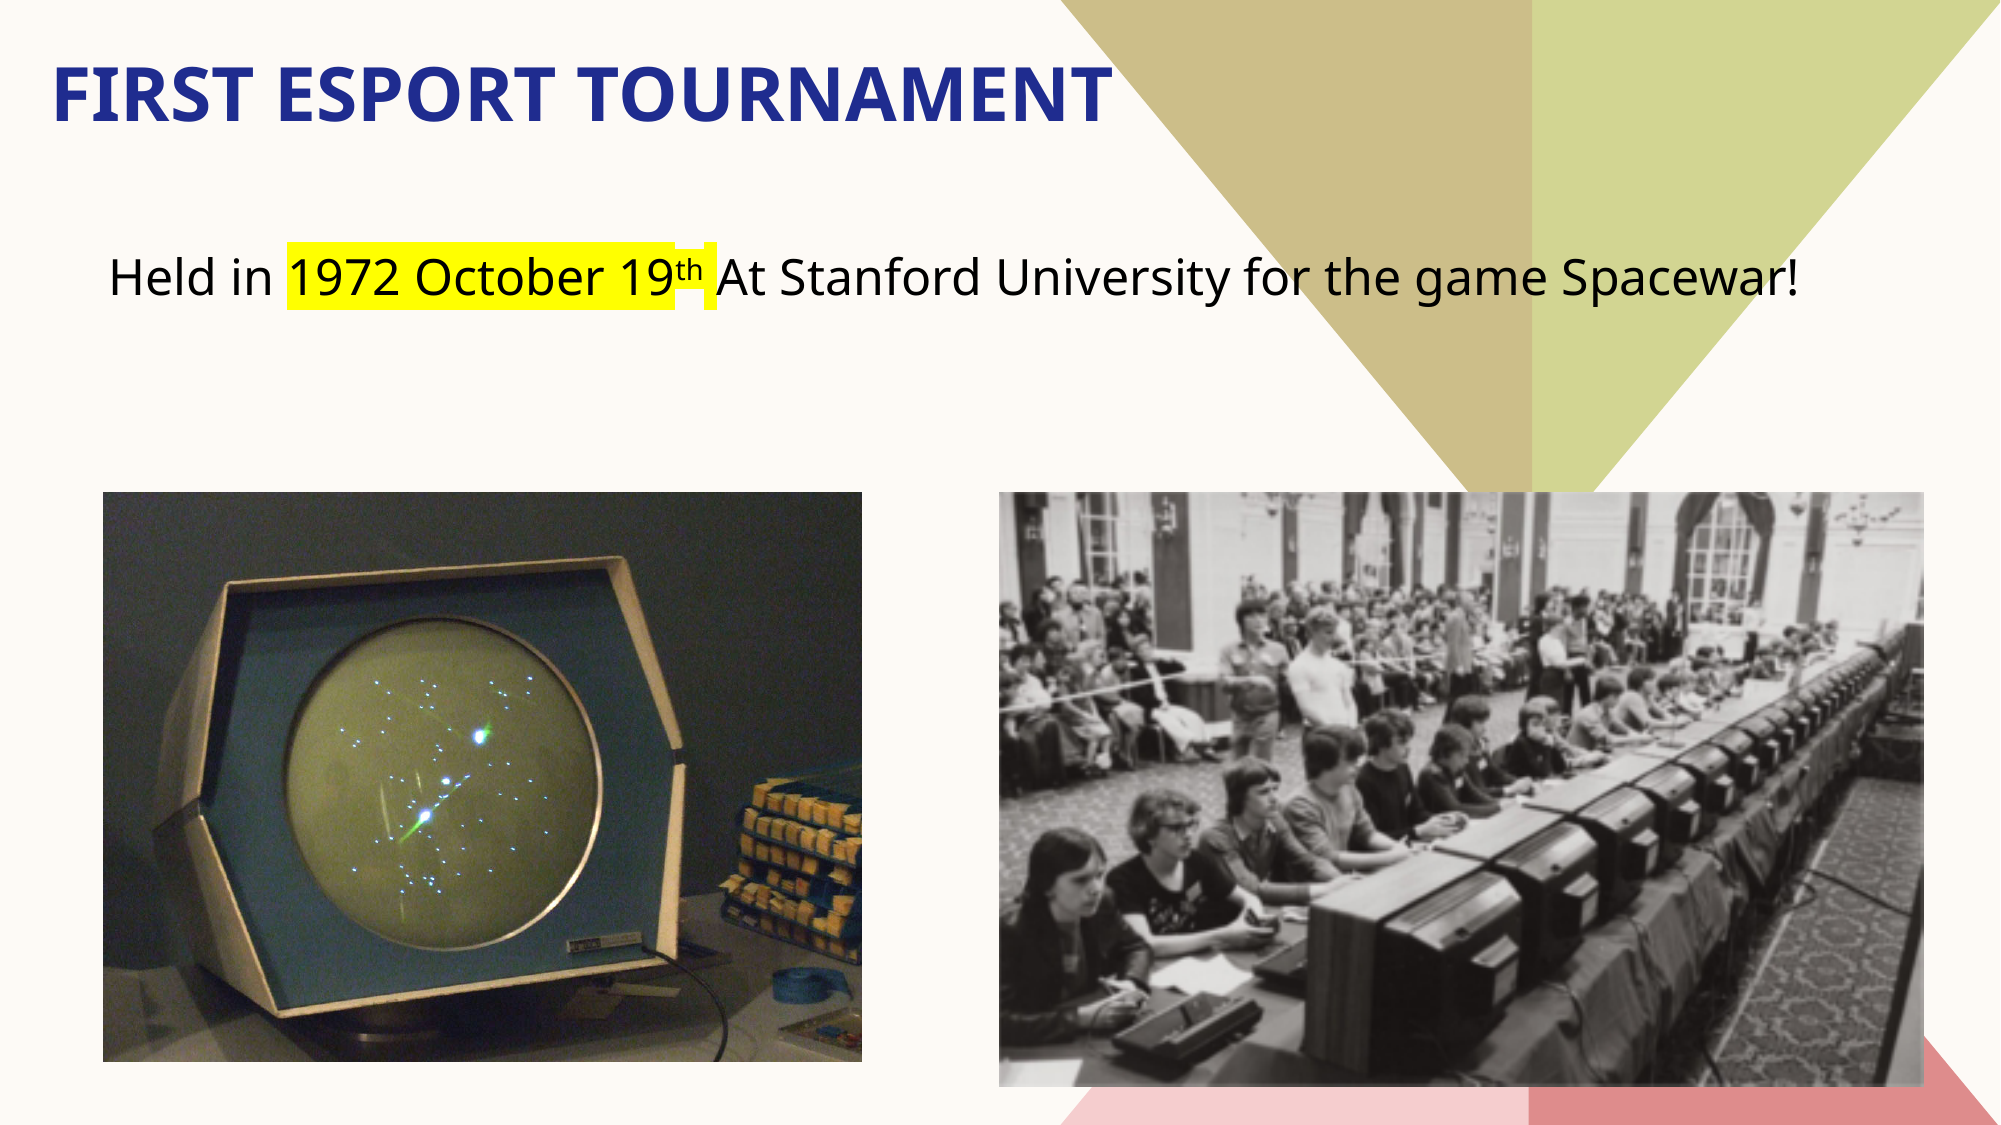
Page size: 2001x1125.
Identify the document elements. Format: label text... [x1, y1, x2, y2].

title First esport tournament [35, 38, 1322, 165]
text_box Held in 1972 October 19th At Stanford University for the game Spacewar! [93, 237, 1820, 313]
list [999, 492, 1924, 1087]
picture [103, 492, 862, 1062]
